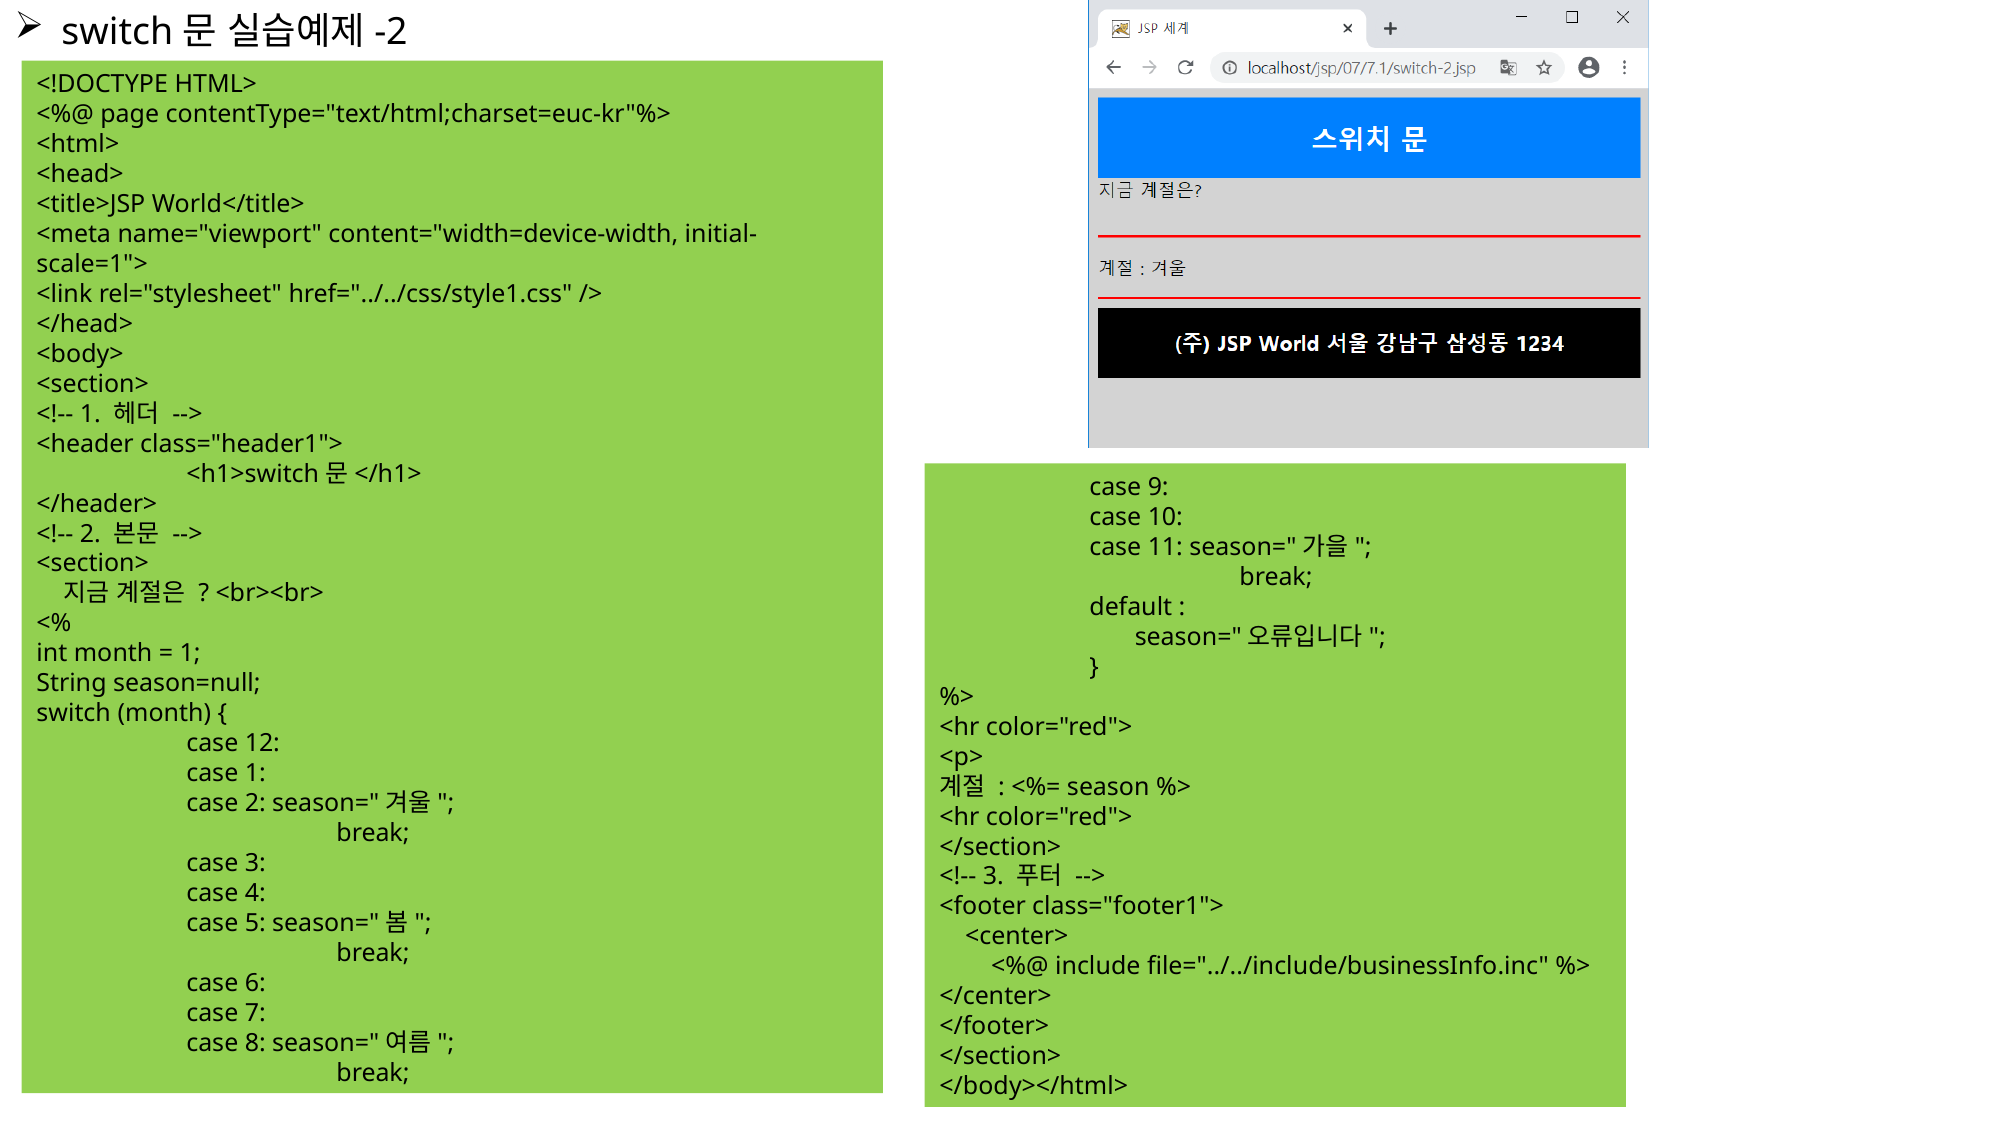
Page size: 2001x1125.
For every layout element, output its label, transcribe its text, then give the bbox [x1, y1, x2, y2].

text_box switch문 실습예제-2 [0, 0, 423, 60]
text_box case 9: case 10: case 11: season="가을"; break; default : season="오류입니다"; } %> <hr color="red"> <p> 계절 : <%= season %> <hr color="red"> </section> <!-- 3. 푸터 --> <footer class="footer1"> <center> <%@ include file="../../include/businessInfo.inc" %> </center> </footer> </section> </body></html> [924, 463, 1626, 1107]
picture [1088, 0, 1649, 448]
text_box <!DOCTYPE HTML> <%@ page contentType="text/html;charset=euc-kr"%> <html> <head> <title>JSP World</title> <meta name="viewport" content="width=device-width, initial-scale=1"> <link rel="stylesheet" href="../../css/style1.css" /> </head> <body> <section> <!-- 1. 헤더 --> <header class="header1"> <h1>switch문</h1> </header> <!-- 2. 본문 --> <section> 지금 계절은 ? <br><br> <% int month = 1; String season=null; switch (month) { case 12: case 1: case 2: season="겨울"; break; case 3: case 4: case 5: season="봄"; break; case 6: case 7: case 8: season="여름"; break; [21, 60, 883, 1094]
